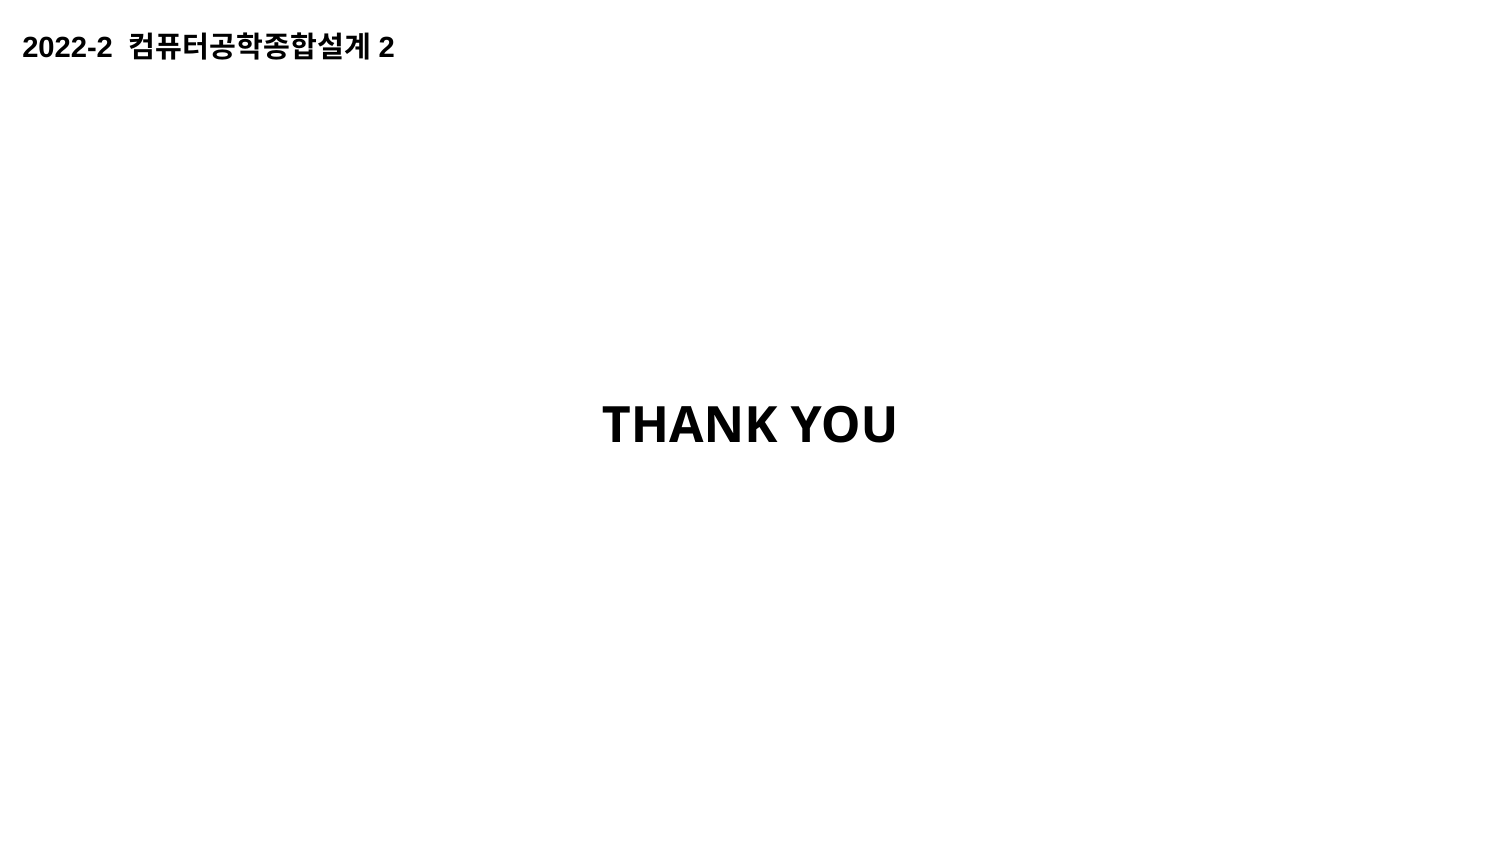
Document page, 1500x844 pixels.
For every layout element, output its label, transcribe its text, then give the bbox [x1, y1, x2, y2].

title THANK YOU [577, 391, 923, 534]
text_box 2022-2 컴퓨터공학종합설계2 [22, 26, 459, 98]
